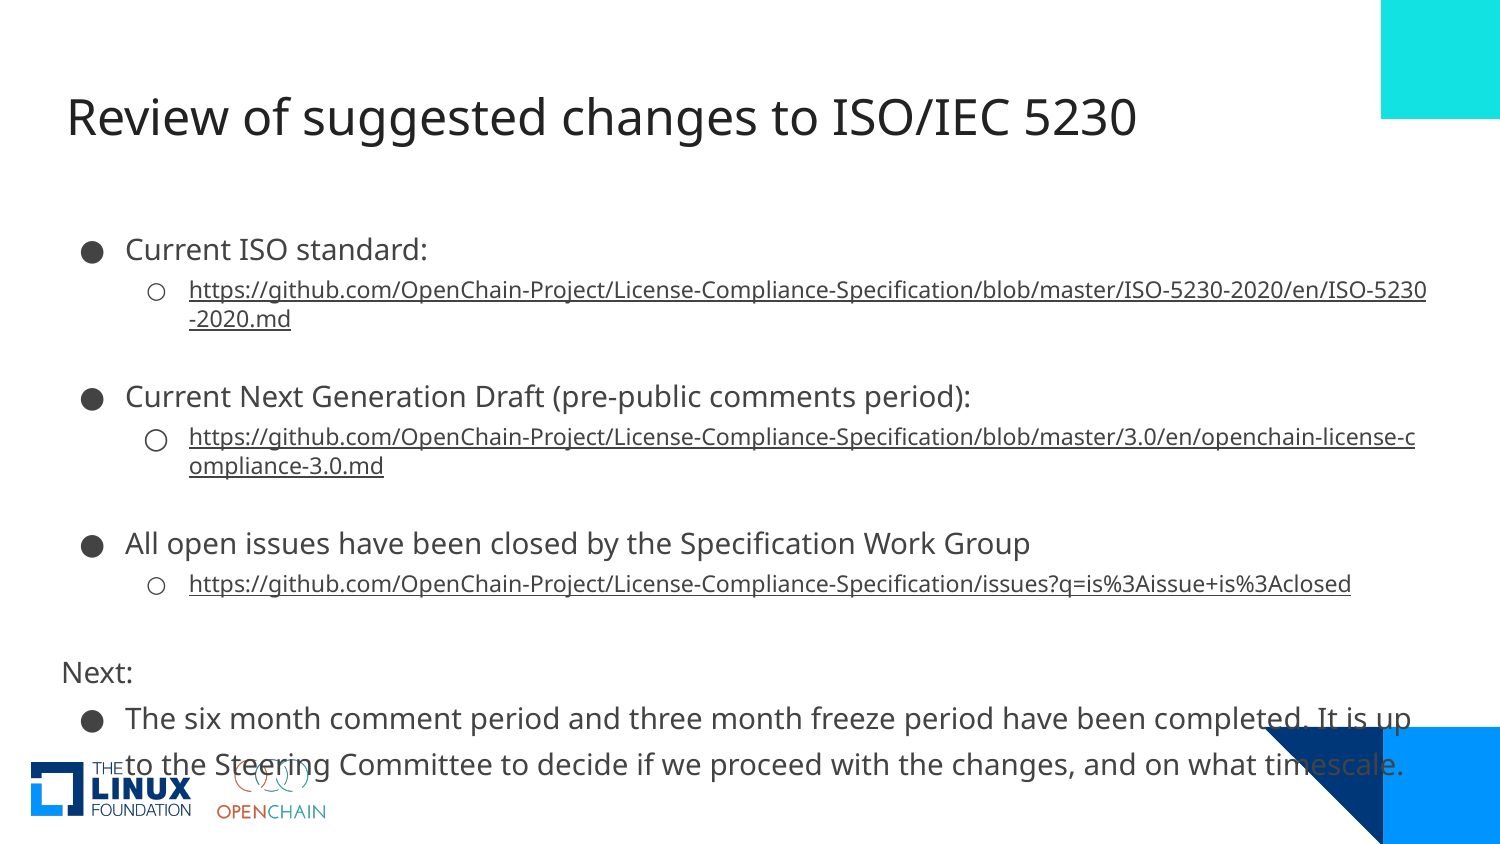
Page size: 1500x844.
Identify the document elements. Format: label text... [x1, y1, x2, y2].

title Review of suggested changes to ISO/IEC 5230 [51, 67, 1449, 167]
list Current ISO standard: https://github.com/OpenChain-Project/License-Compliance-Specification/blob/master/ISO-5230-2020/en/ISO-5230-2020.md Current Next Generation Draft (pre-public comments period): https://github.com/OpenChain-Project/License-Compliance-Specification/blob/master/3.0/en/openchain-license-compliance-3.0.md All open issues have been closed by the Specification Work Group https://github.com/OpenChain-Project/License-Compliance-Specification/issues?q=is%3Aissue+is%3Aclosed Next: The six month comment period and three month freeze period have been completed. It is up to the Steering Committee to decide if we proceed with the changes, and on what timescale. [46, 207, 1444, 756]
picture [31, 762, 191, 816]
picture [215, 757, 327, 821]
